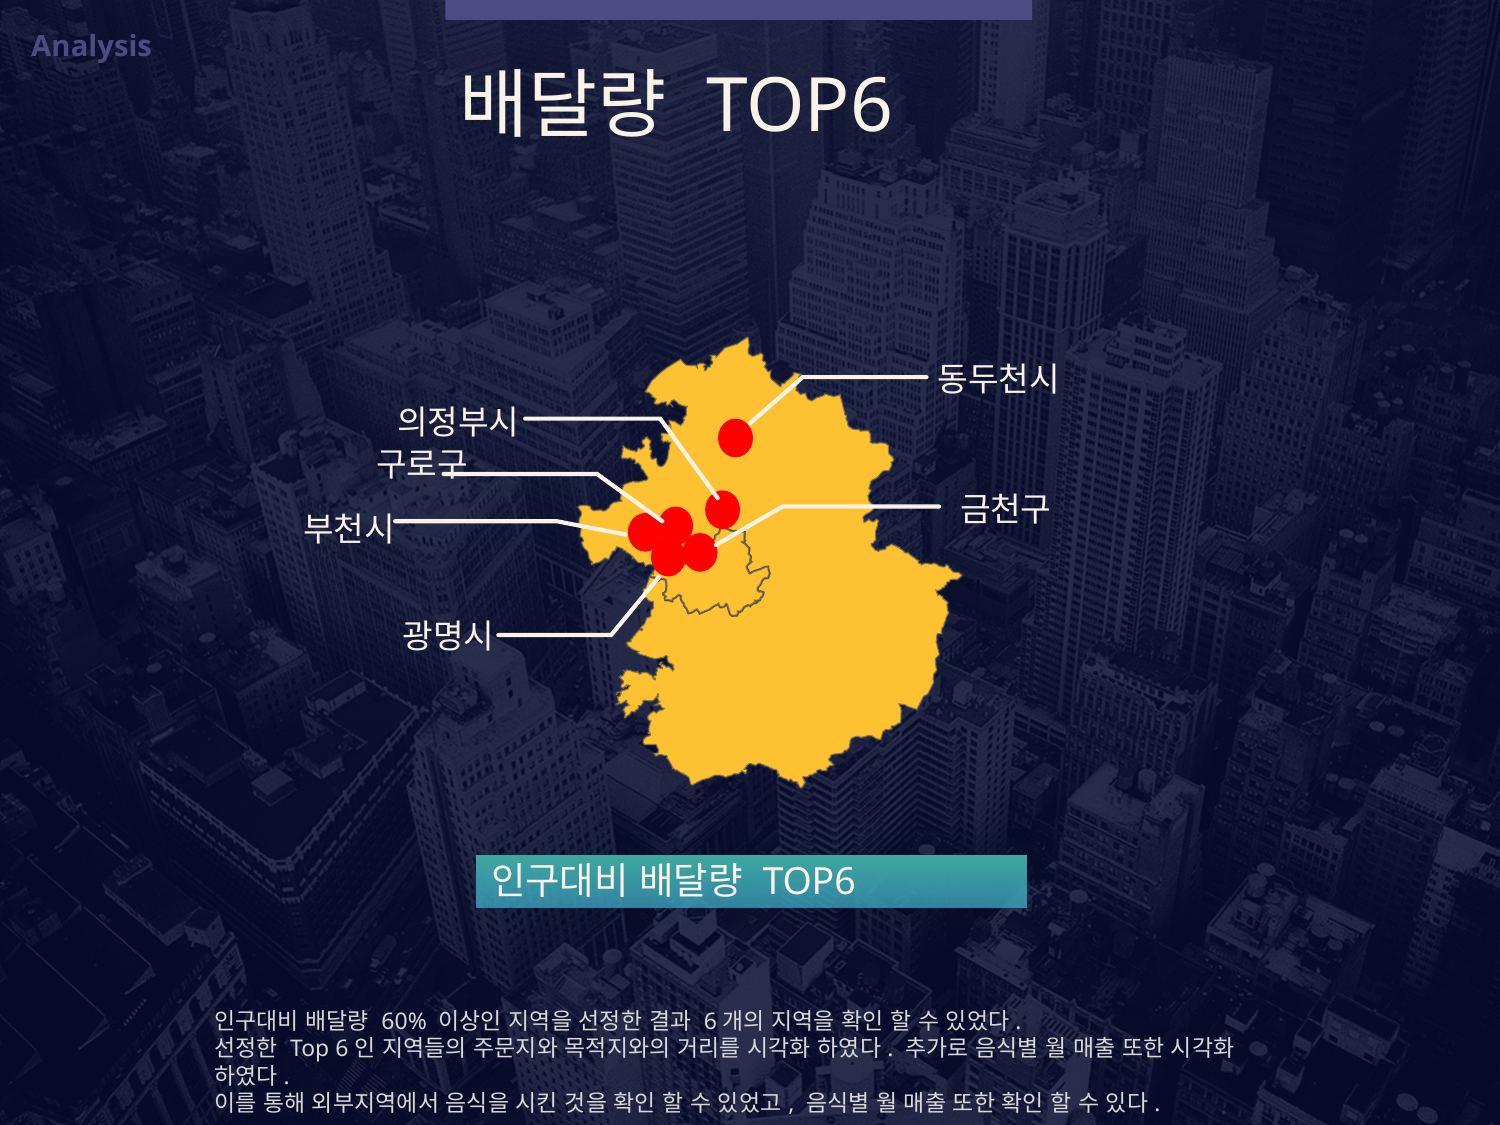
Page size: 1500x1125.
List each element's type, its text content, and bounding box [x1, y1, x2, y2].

text_box [0, 0, 1500, 1125]
text_box 인구대비 배달량 60% 이상인 지역을 선정한 결과 6개의 지역을 확인 할 수 있었다. 선정한 Top 6인 지역들의 주문지와 목적지와의 거리를 시각화 하였다. 추가로 음식별 월 매출 또한 시각화 하였다. 이를 통해 외부지역에서 음식을 시킨 것을 확인 할 수 있었고, 음식별 월 매출 또한 확인 할 수 있다. [199, 999, 1301, 1124]
text_box Analysis [16, 19, 257, 70]
text_box [444, 0, 1033, 21]
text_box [476, 850, 1033, 911]
text_box 배달량 TOP6 [445, 48, 1055, 154]
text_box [251, 336, 1104, 789]
